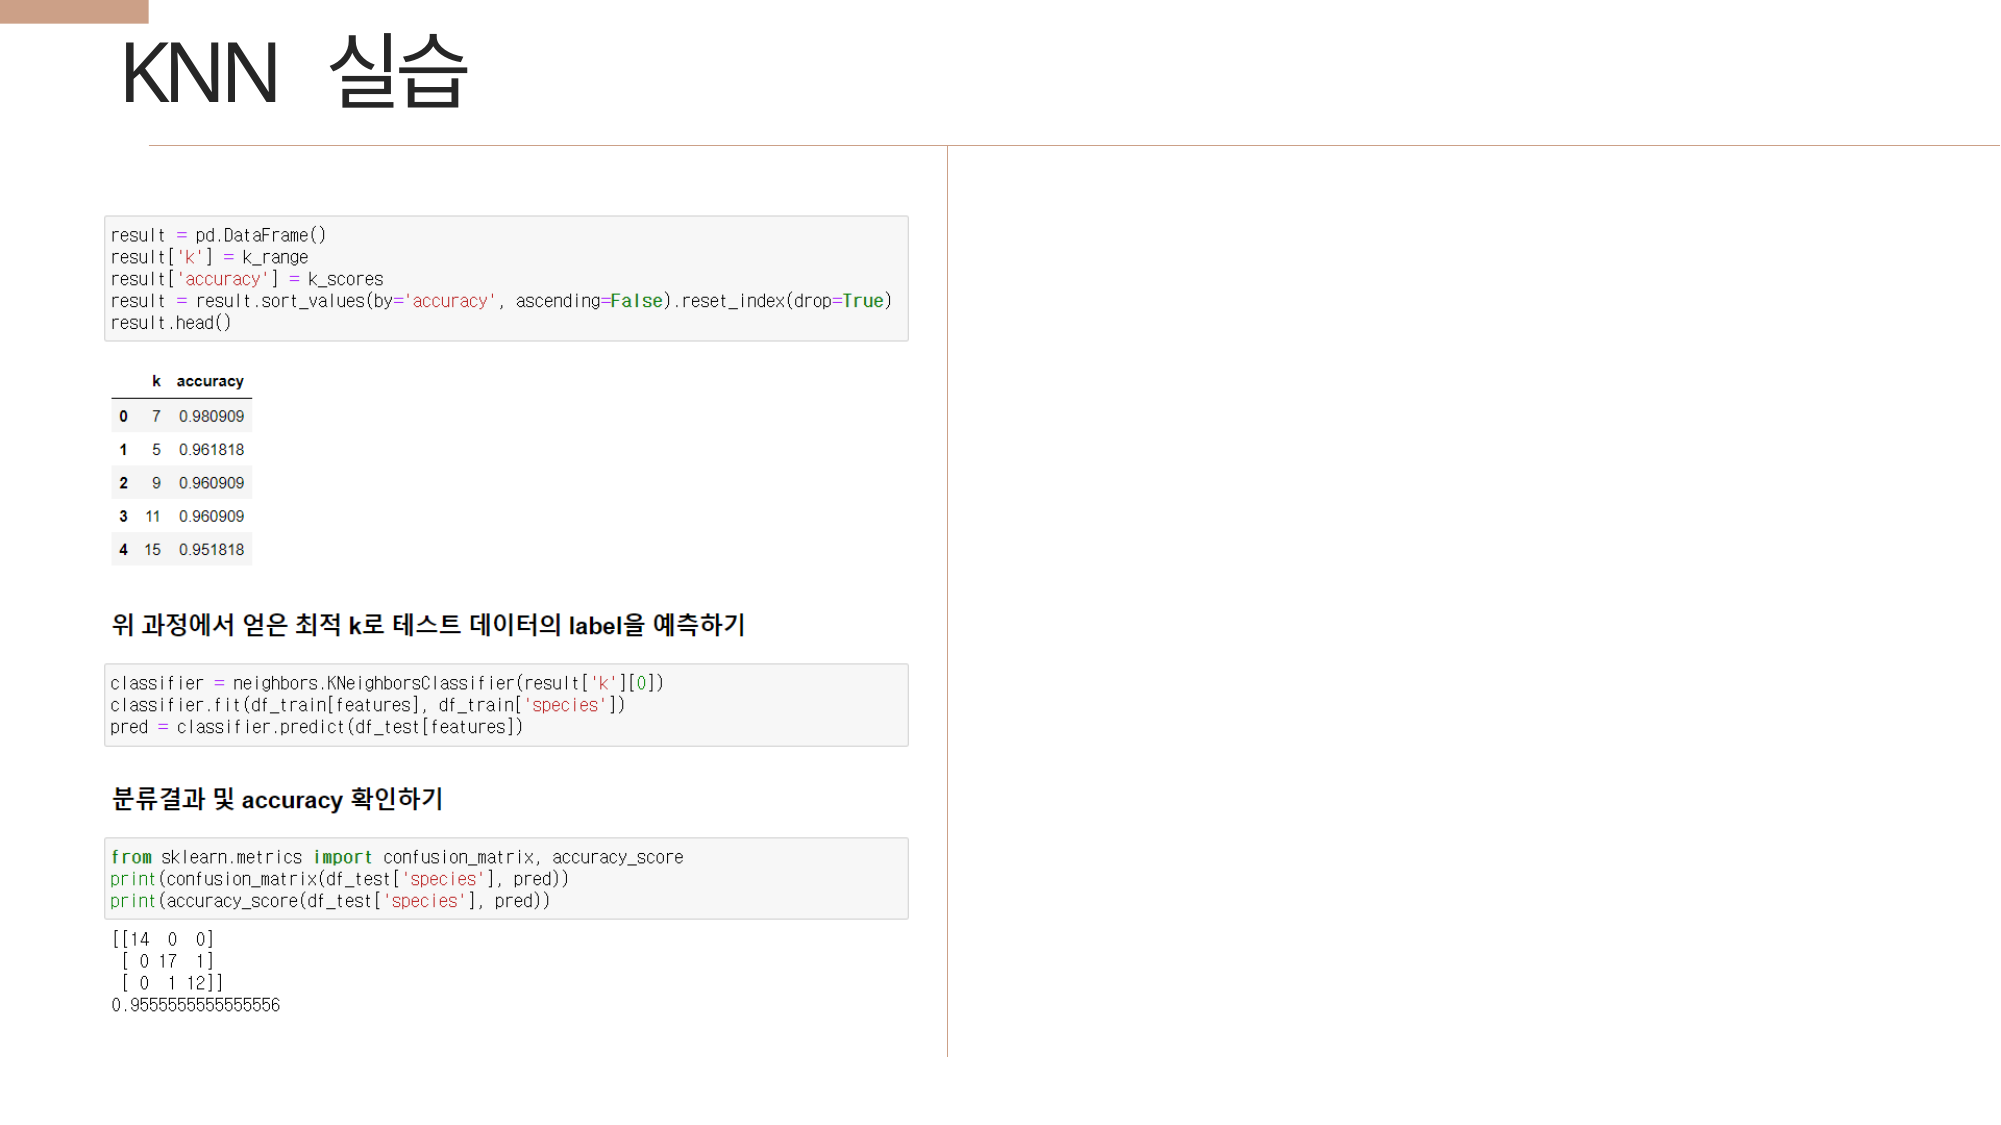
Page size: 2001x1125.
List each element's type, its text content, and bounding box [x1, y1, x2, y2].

text_box [0, 0, 150, 25]
picture [96, 206, 918, 1022]
text_box KNN 실습 [103, 11, 488, 127]
